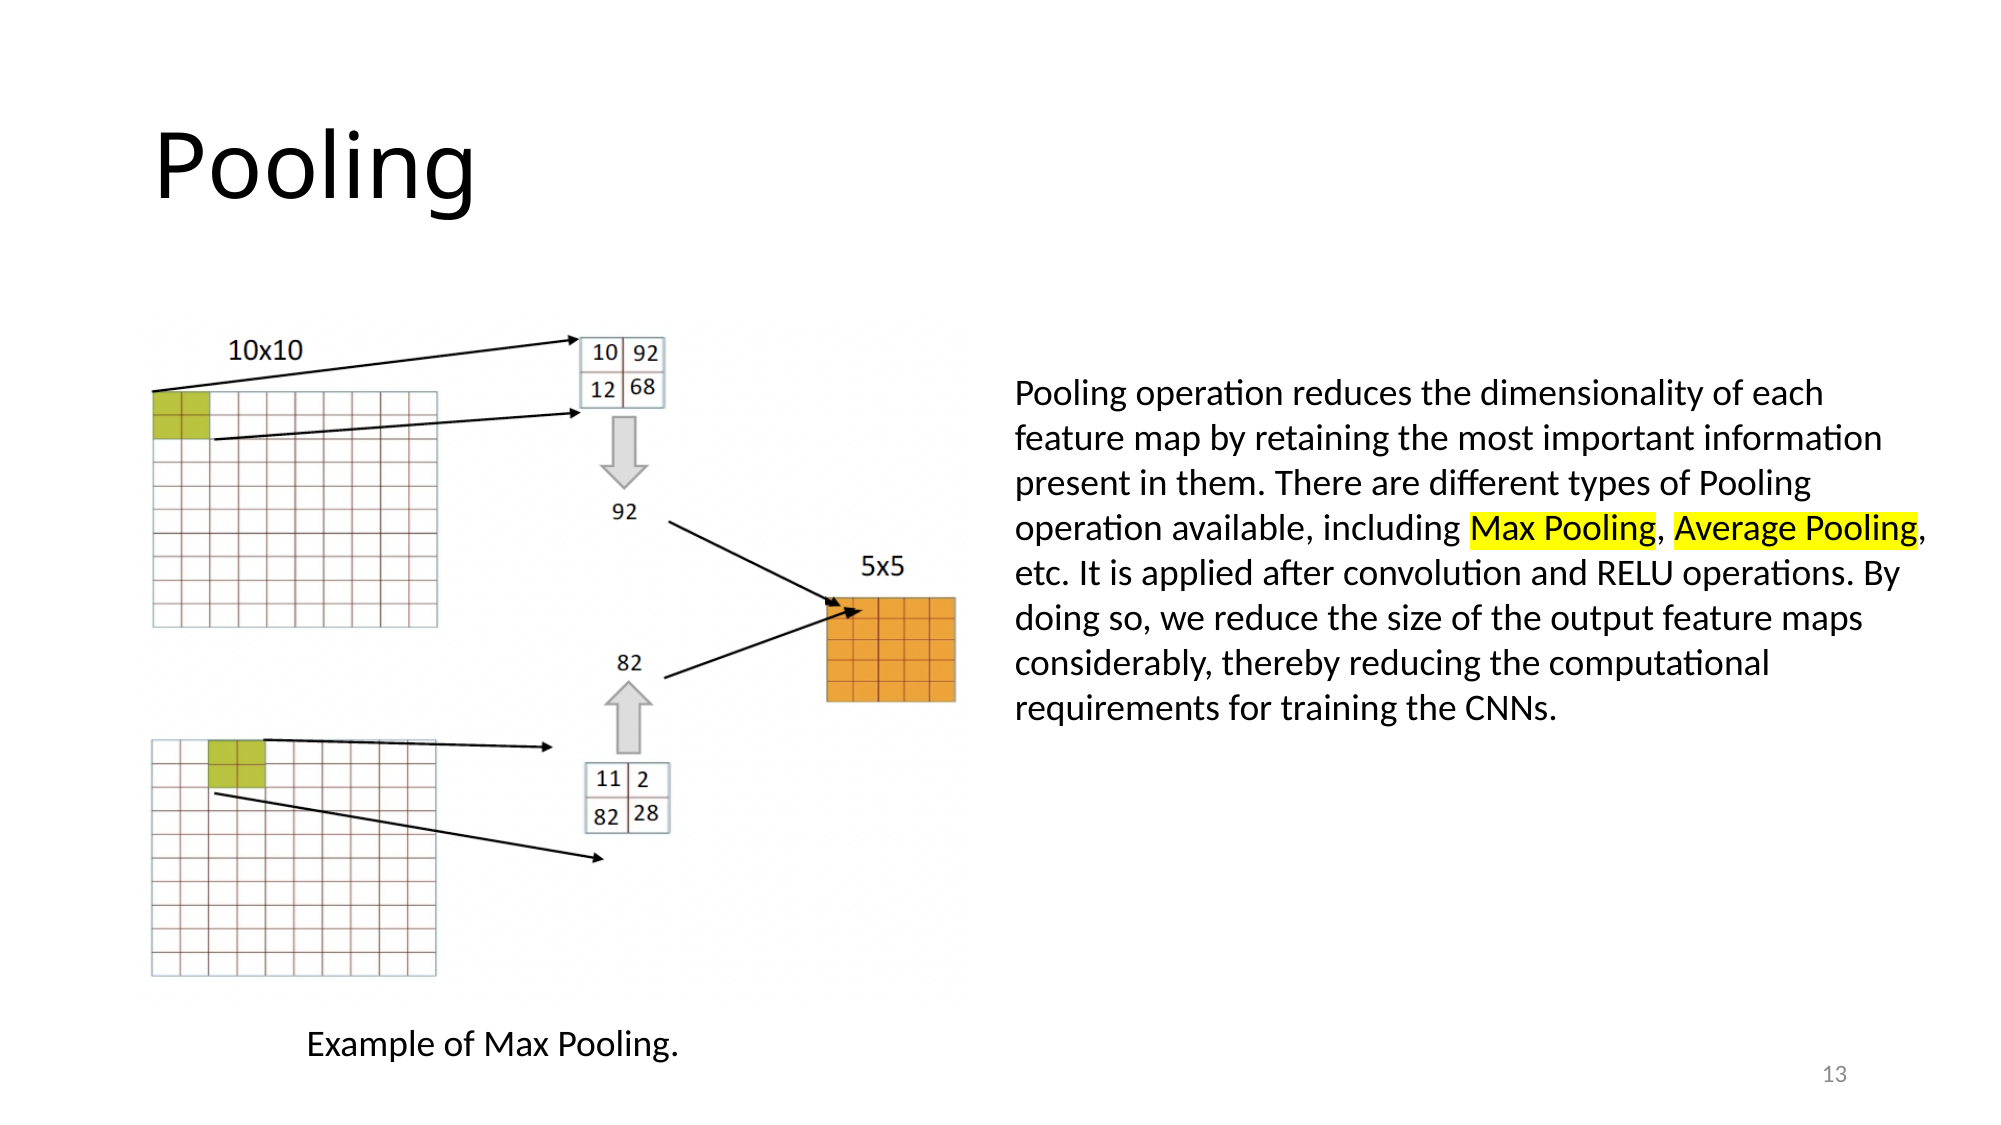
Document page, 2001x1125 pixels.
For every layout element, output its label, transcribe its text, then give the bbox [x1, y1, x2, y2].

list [137, 315, 971, 1005]
text_box Example of Max Pooling. [291, 1011, 695, 1072]
text_box Pooling operation reduces the dimensionality of each feature map by retaining the most important information present in them. There are different types of Pooling operation available, including Max Pooling, Average Pooling, etc. It is applied after convolution and RELU operations. By doing so, we reduce the size of the output feature maps considerably, thereby reducing the computational requirements for training the CNNs. [999, 360, 1954, 736]
title Pooling [137, 59, 1863, 278]
slide_number 13 [1412, 1042, 1863, 1103]
